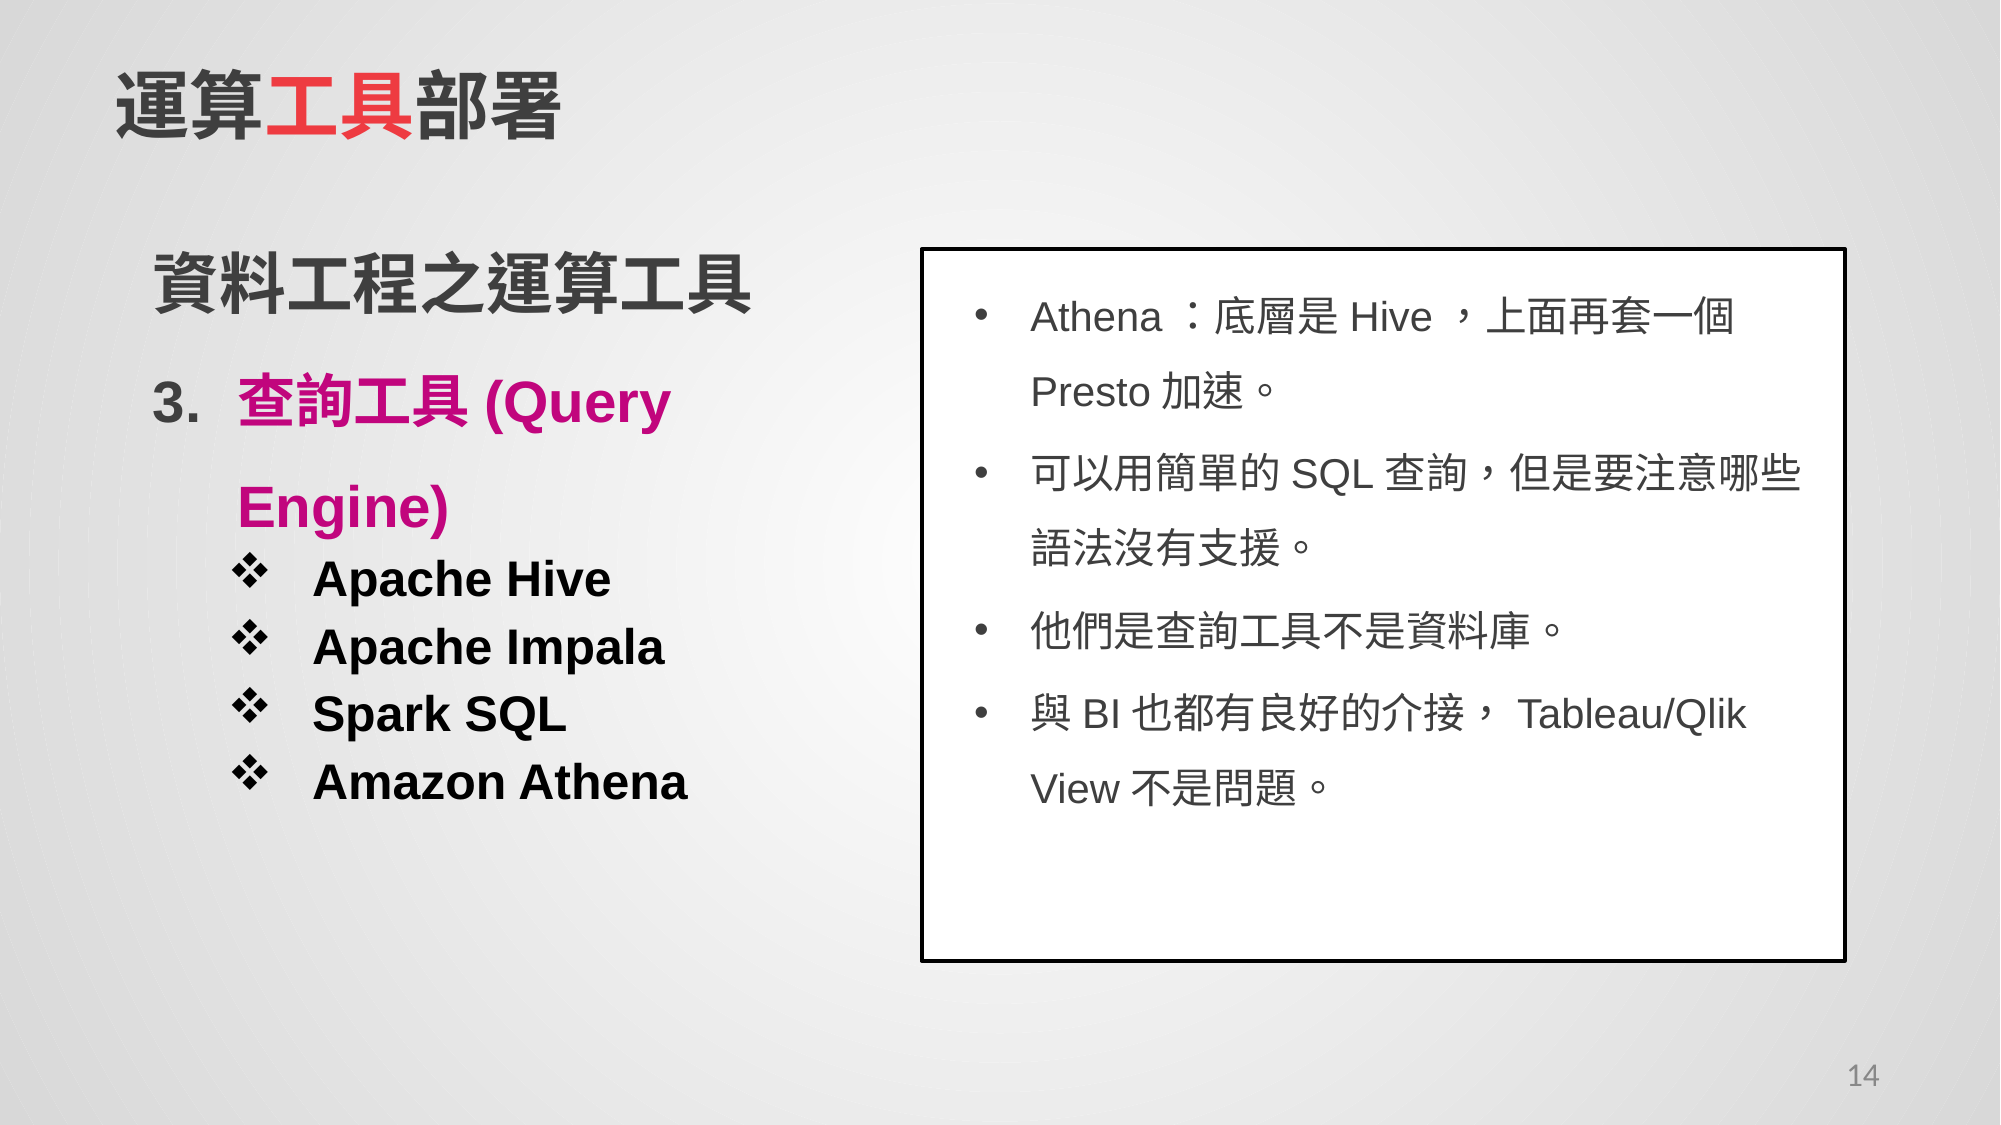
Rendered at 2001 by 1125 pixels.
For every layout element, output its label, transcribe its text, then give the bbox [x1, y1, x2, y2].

text_box Athena：底層是Hive，上面再套一個Presto加速。 可以用簡單的SQL查詢，但是要注意哪些語法沒有支援。 他們是查詢工具不是資料庫。 與BI也都有良好的介接，Tableau/Qlik View不是問題。 [920, 247, 1847, 963]
slide_number 14 [1433, 1042, 1900, 1103]
title 運算工具部署 [99, 45, 1900, 162]
list 資料工程之運算工具 查詢工具(Query Engine) Apache Hive Apache Impala Spark SQL Amazon Athena [100, 186, 794, 1005]
